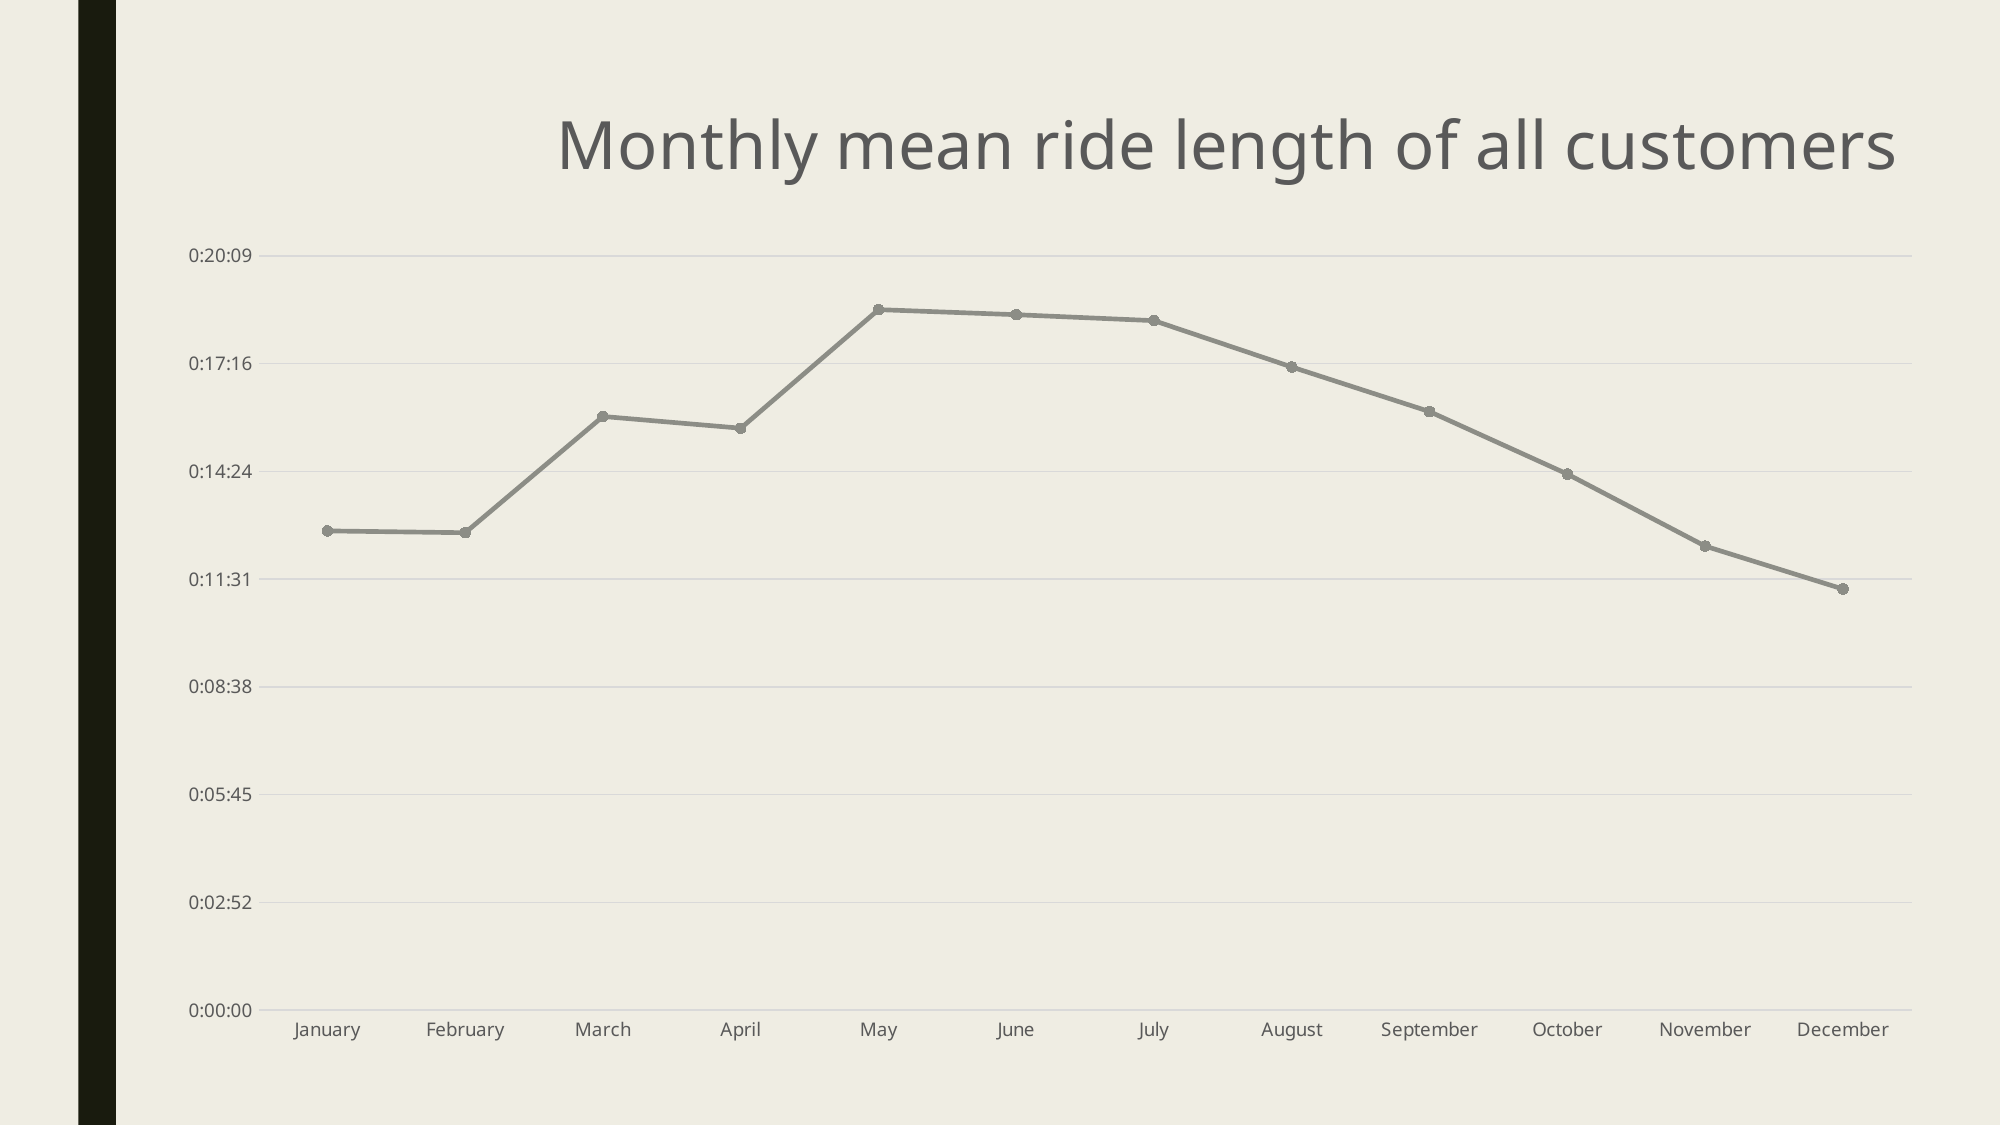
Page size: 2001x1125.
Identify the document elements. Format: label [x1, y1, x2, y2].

chart [152, 62, 1948, 1063]
